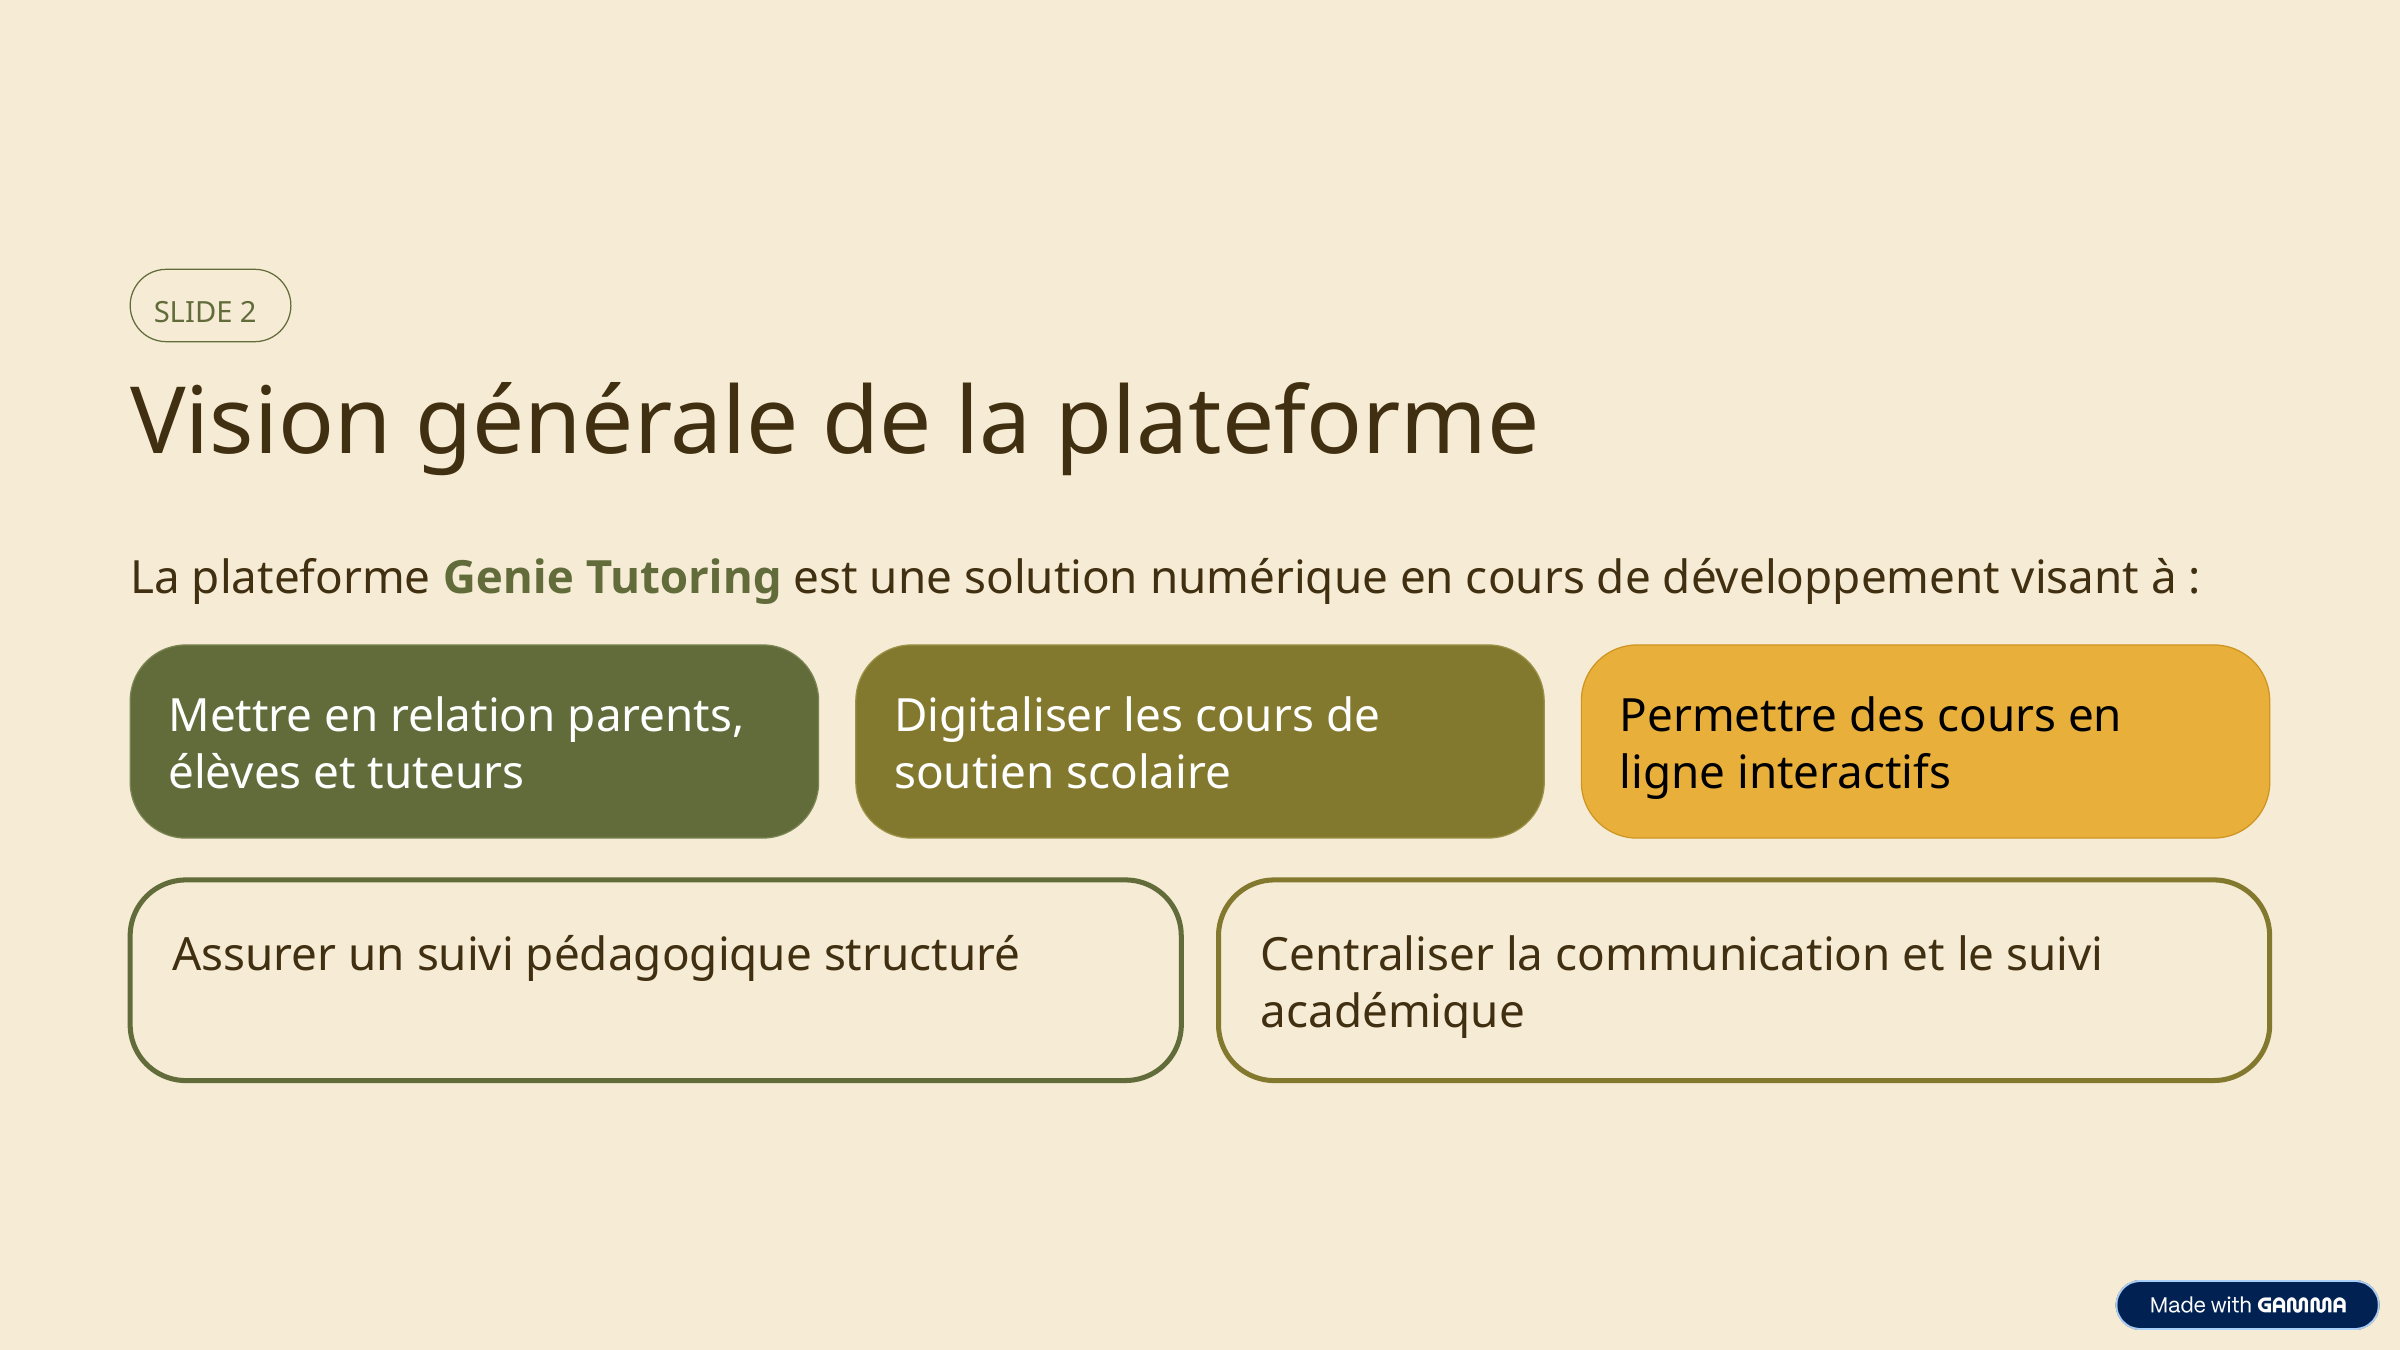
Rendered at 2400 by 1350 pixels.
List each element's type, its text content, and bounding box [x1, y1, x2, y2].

text_box [855, 644, 1545, 839]
text_box SLIDE 2 [153, 281, 268, 330]
text_box [130, 269, 291, 342]
text_box [1218, 879, 2270, 1081]
text_box Assurer un suivi pédagogique structuré [172, 922, 1035, 981]
text_box Mettre en relation parents, élèves et tuteurs [168, 683, 781, 800]
text_box [130, 644, 819, 839]
text_box [1581, 644, 2270, 839]
picture [2106, 1271, 2389, 1339]
text_box Centraliser la communication et le suivi académique [1260, 922, 2228, 1039]
text_box La plateforme Genie Tutoring est une solution numérique en cours de développement visant à : [130, 528, 2270, 604]
text_box [130, 879, 1182, 1081]
text_box Permettre des cours en ligne interactifs [1619, 683, 2232, 800]
text_box Vision générale de la plateforme [130, 356, 1546, 473]
text_box Digitaliser les cours de soutien scolaire [894, 683, 1506, 800]
